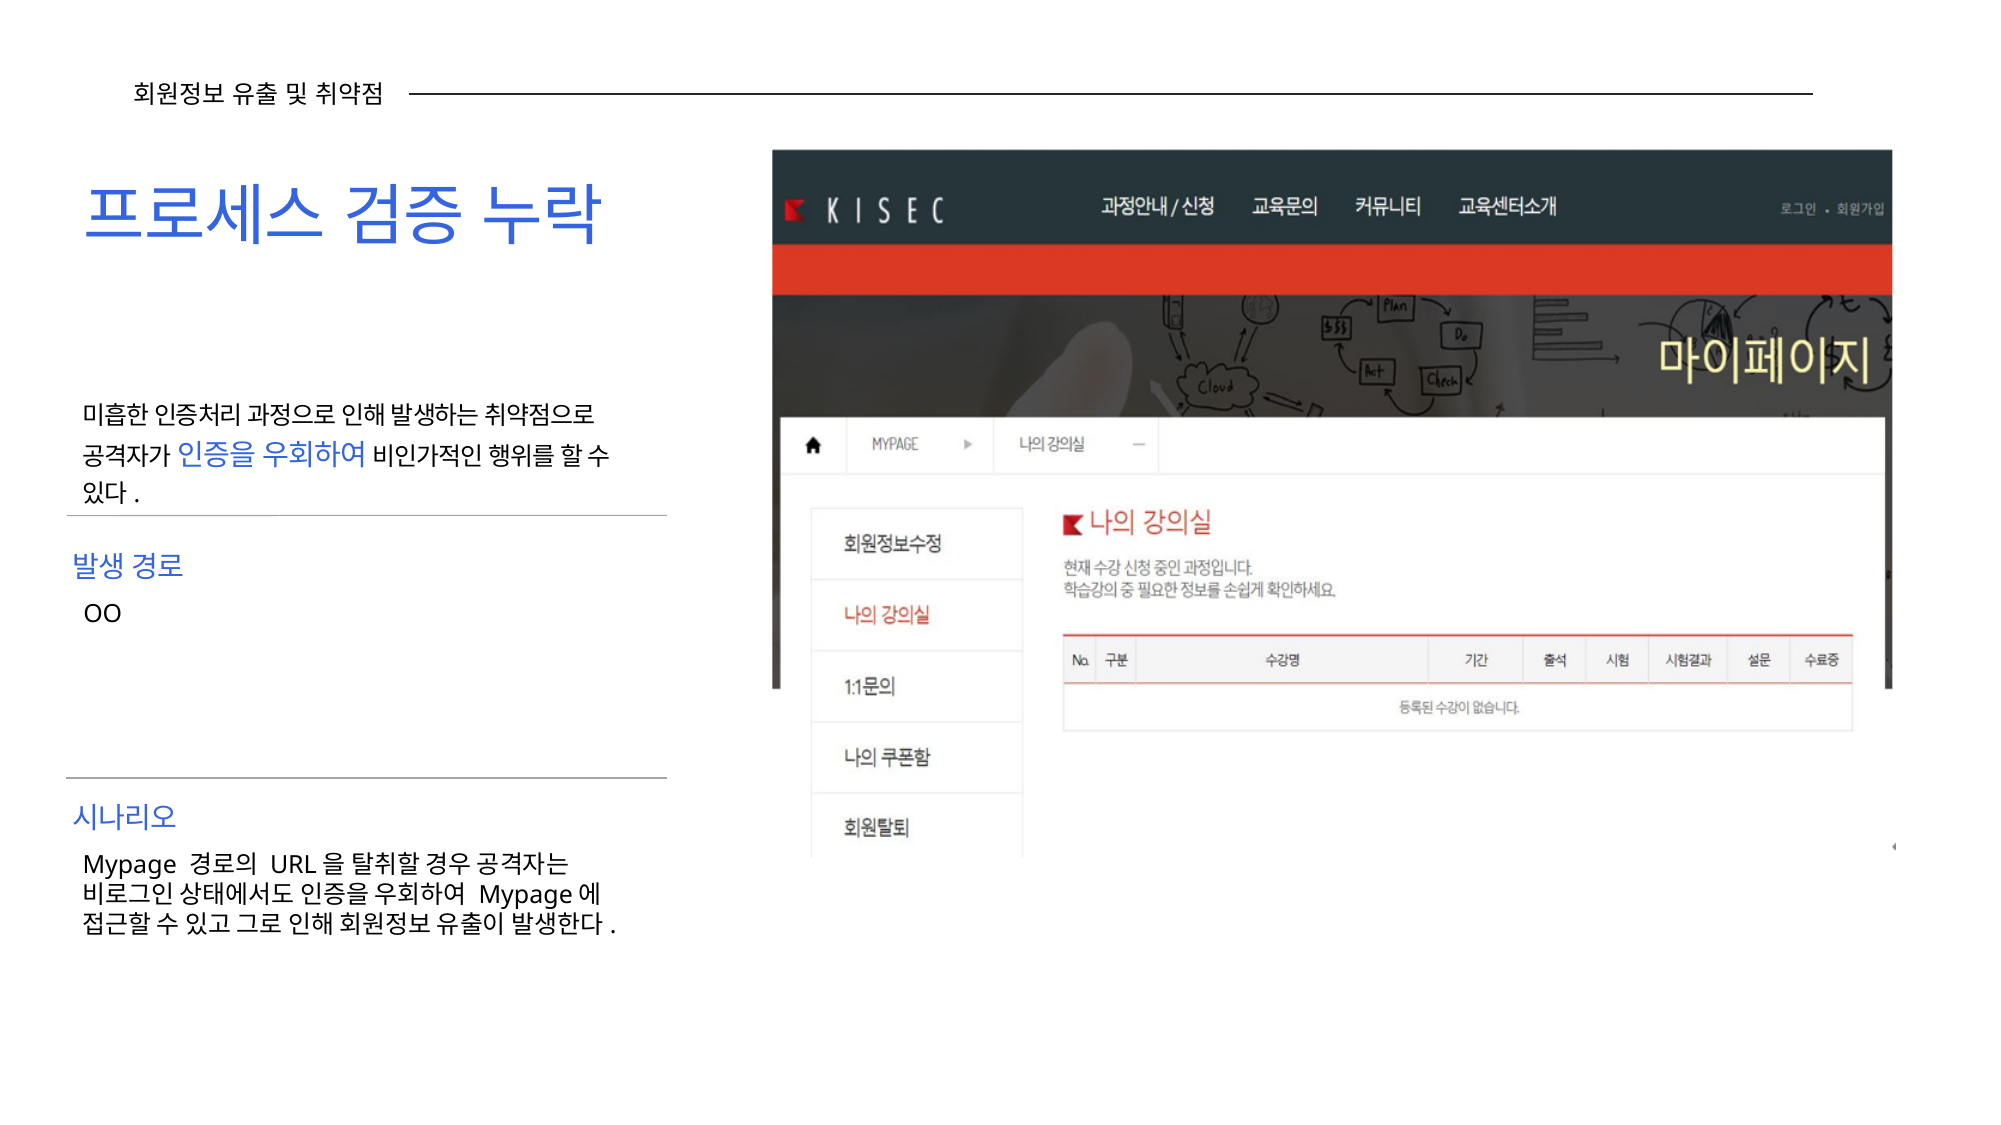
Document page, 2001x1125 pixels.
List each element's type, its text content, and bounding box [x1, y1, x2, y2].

text_box 발생 경로 [57, 533, 238, 591]
text_box [118, 497, 751, 542]
text_box Mypage 경로의 URL을 탈취할 경우 공격자는 비로그인 상태에서도 인증을 우회하여 Mypage에 접근할 수 있고 그로 인해 회원정보 유출이 발생한다. [67, 840, 673, 946]
text_box 회원정보 유출 및 취약점 [118, 71, 400, 117]
picture [770, 149, 1896, 871]
text_box 프로세스 검증 누락 [68, 149, 740, 261]
text_box OO [68, 589, 667, 635]
text_box 시나리오 [57, 784, 238, 842]
text_box 미흡한 인증처리 과정으로 인해 발생하는 취약점으로 공격자가 인증을 우회하여 비인가적인 행위를 할 수 있다. [67, 385, 673, 515]
